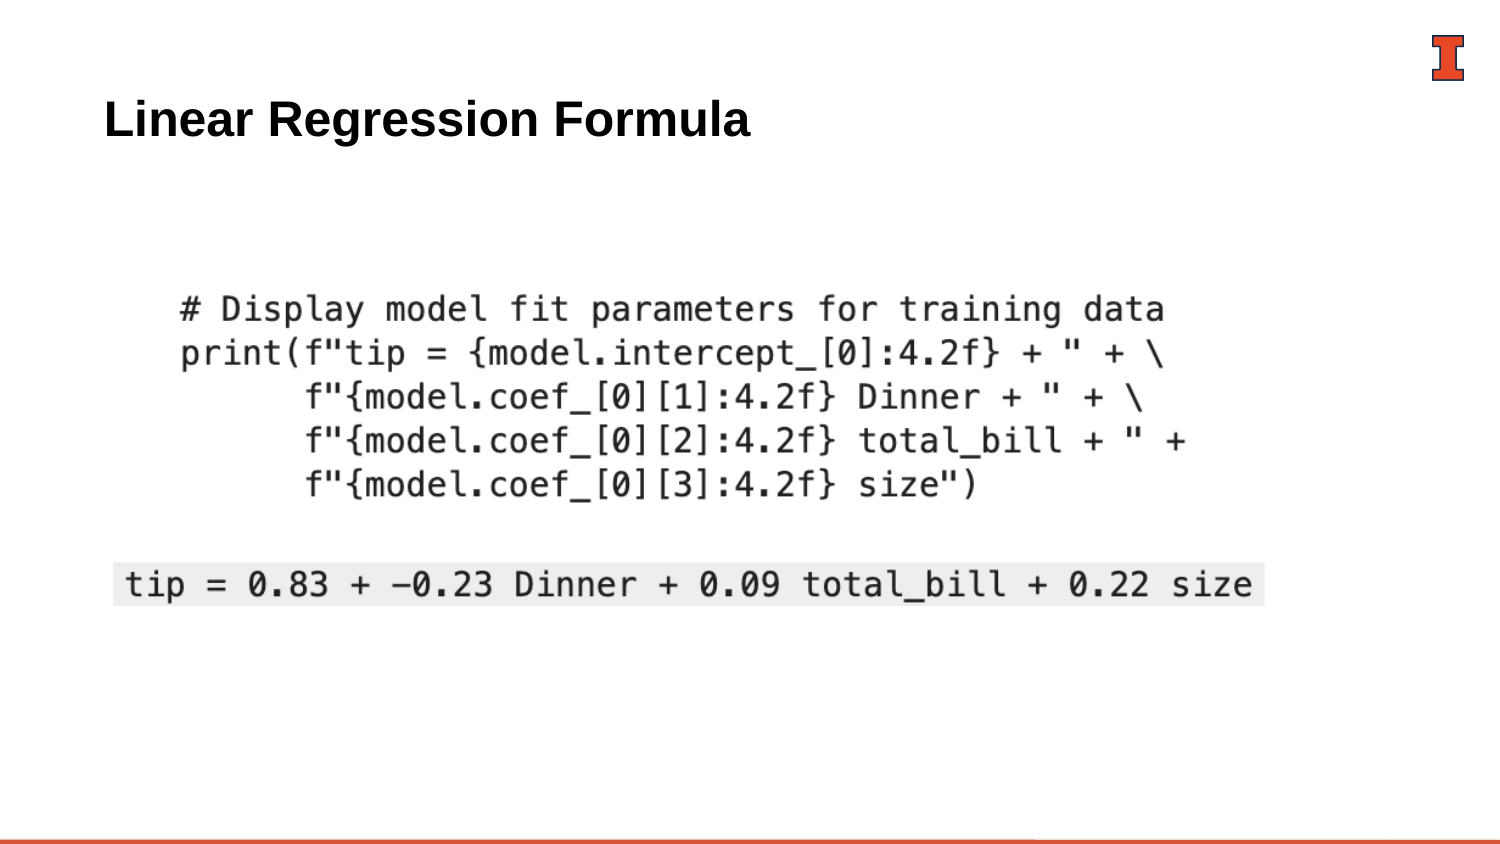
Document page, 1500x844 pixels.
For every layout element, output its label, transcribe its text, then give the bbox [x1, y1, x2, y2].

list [100, 259, 1277, 633]
picture [1432, 35, 1464, 81]
title Linear Regression Formula [88, 78, 1128, 279]
